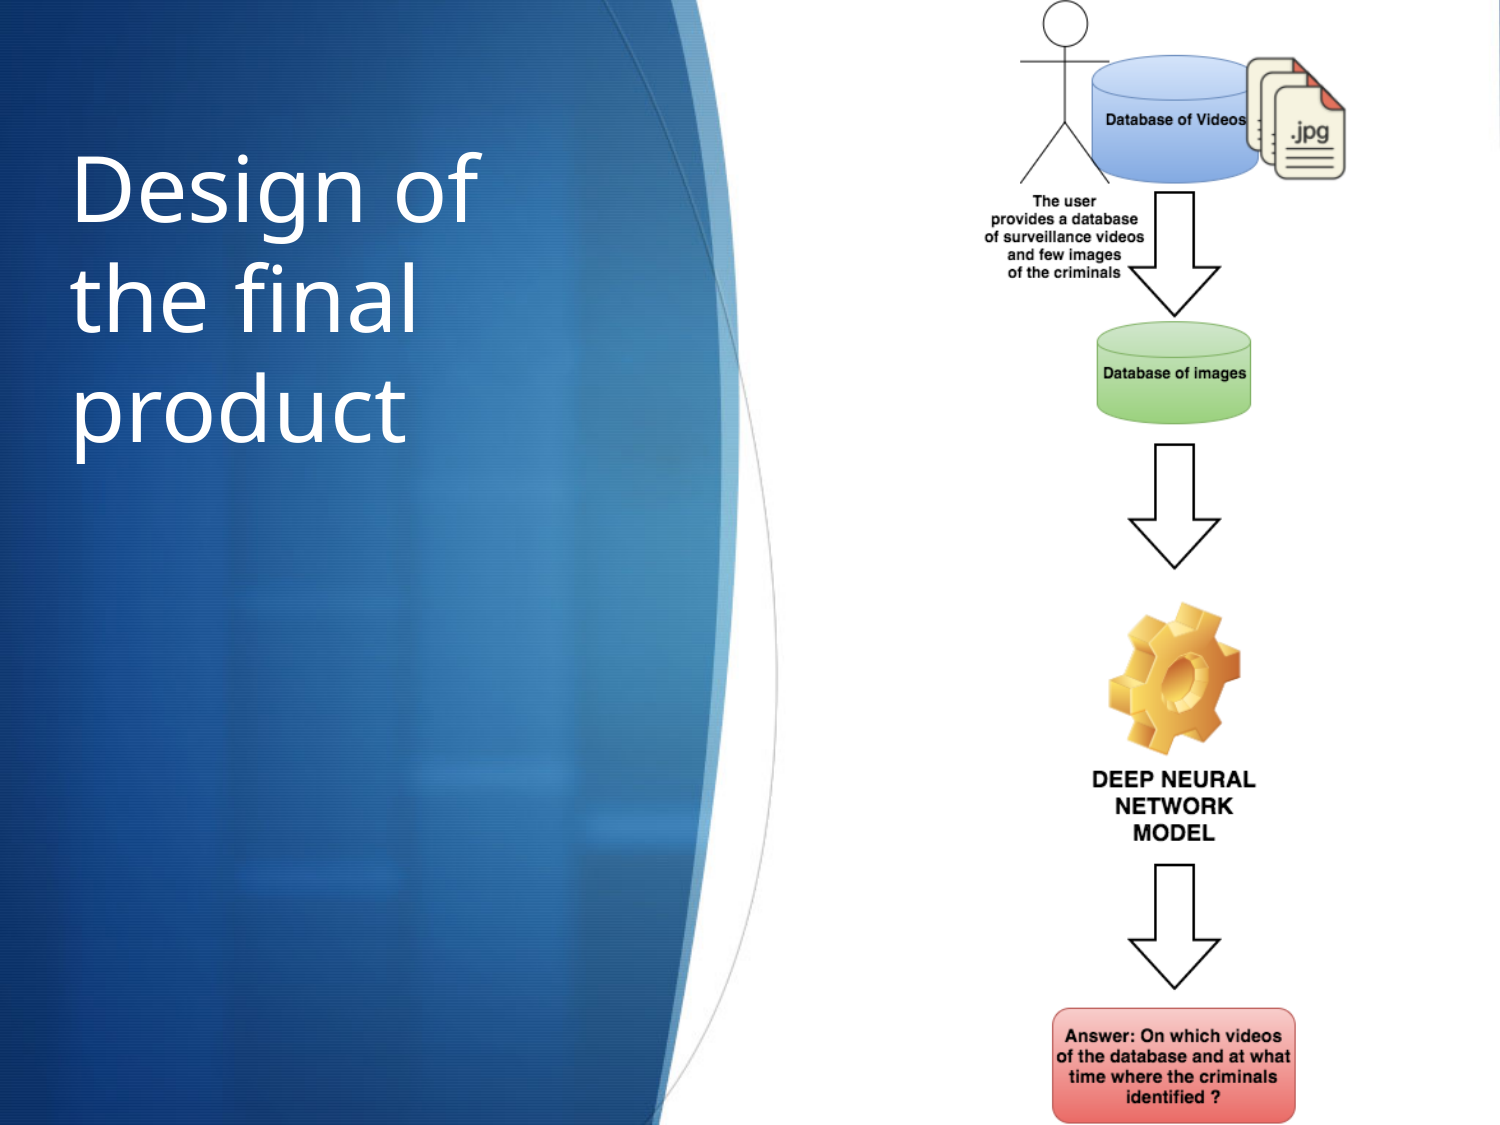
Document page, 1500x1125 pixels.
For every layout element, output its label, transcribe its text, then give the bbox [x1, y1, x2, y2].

title Design of the final product [54, 105, 651, 468]
picture [0, 0, 1500, 1125]
